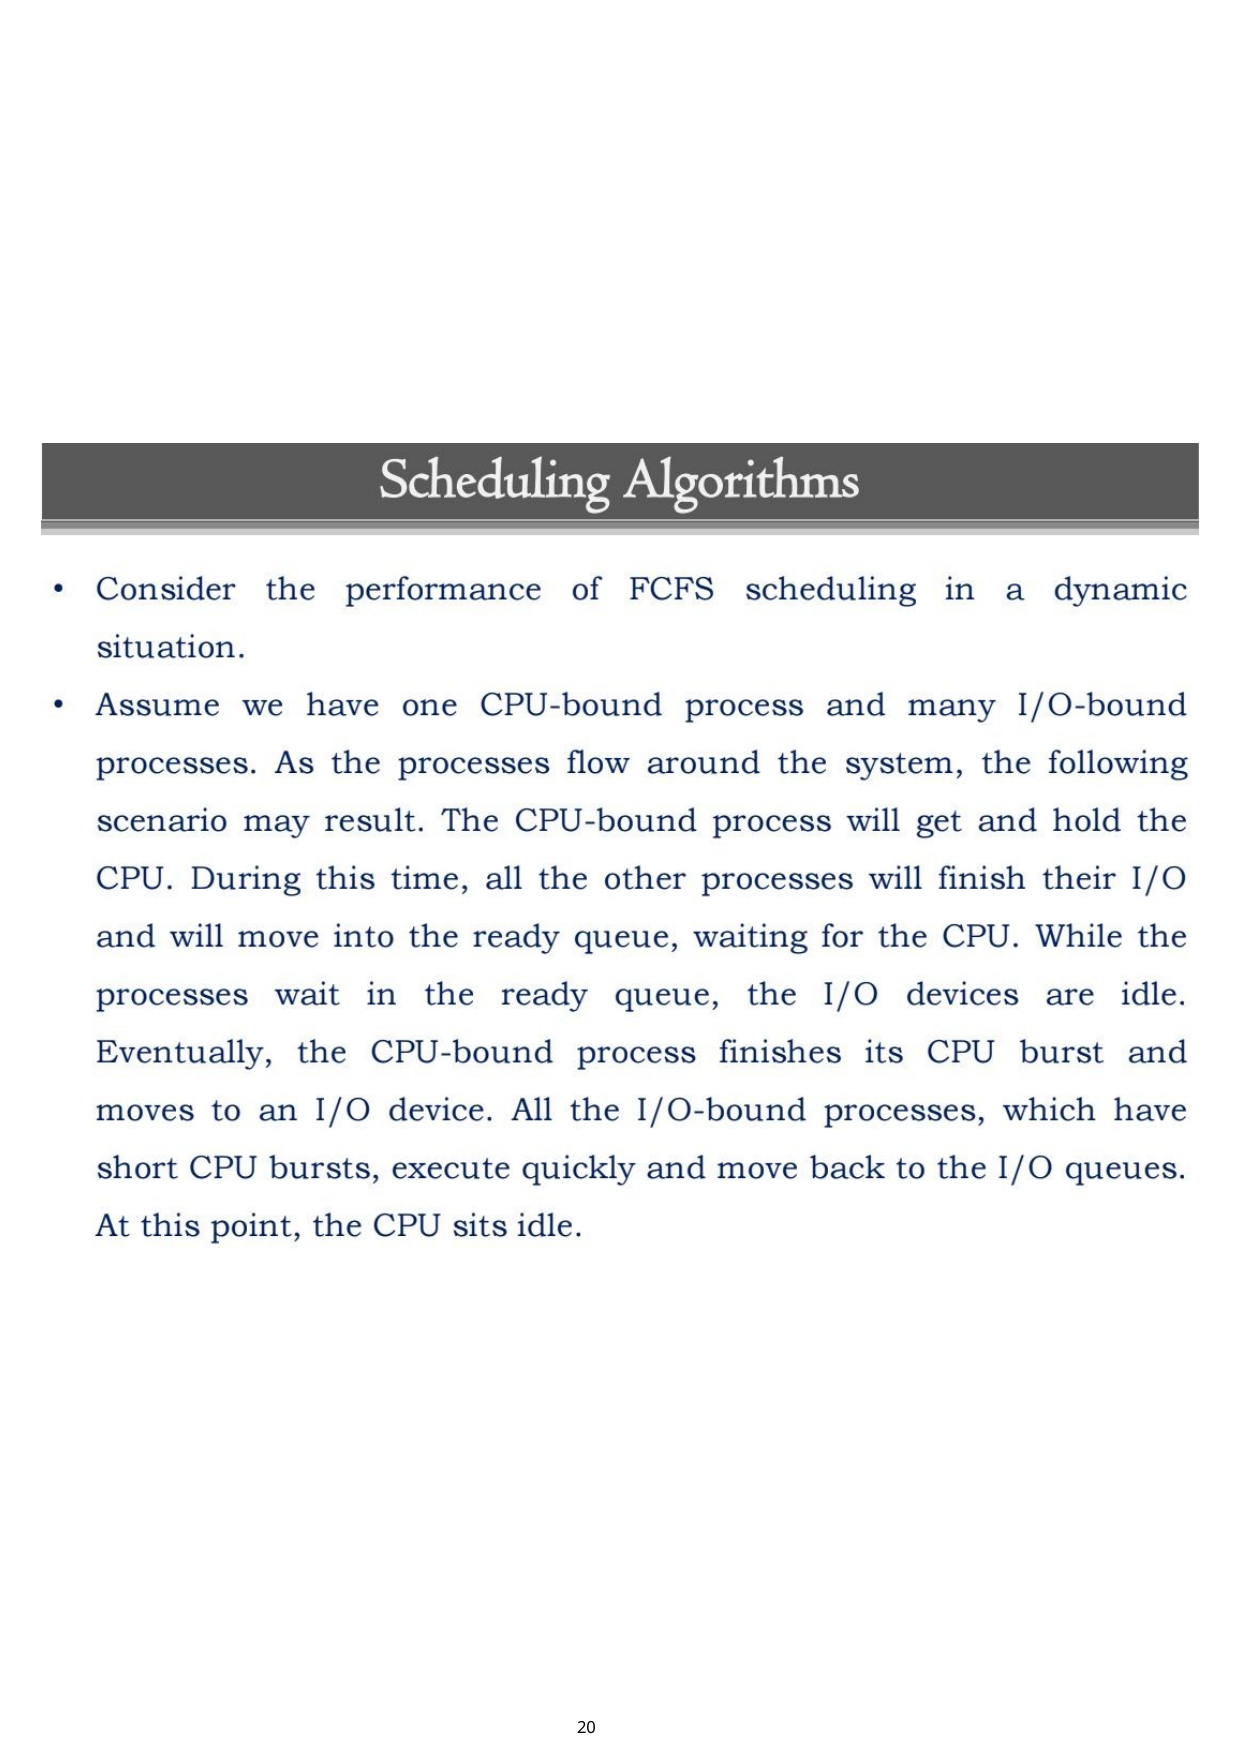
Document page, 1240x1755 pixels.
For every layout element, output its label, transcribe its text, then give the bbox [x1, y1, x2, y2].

slide_number 20 [570, 1713, 605, 1755]
picture [41, 442, 1199, 1250]
